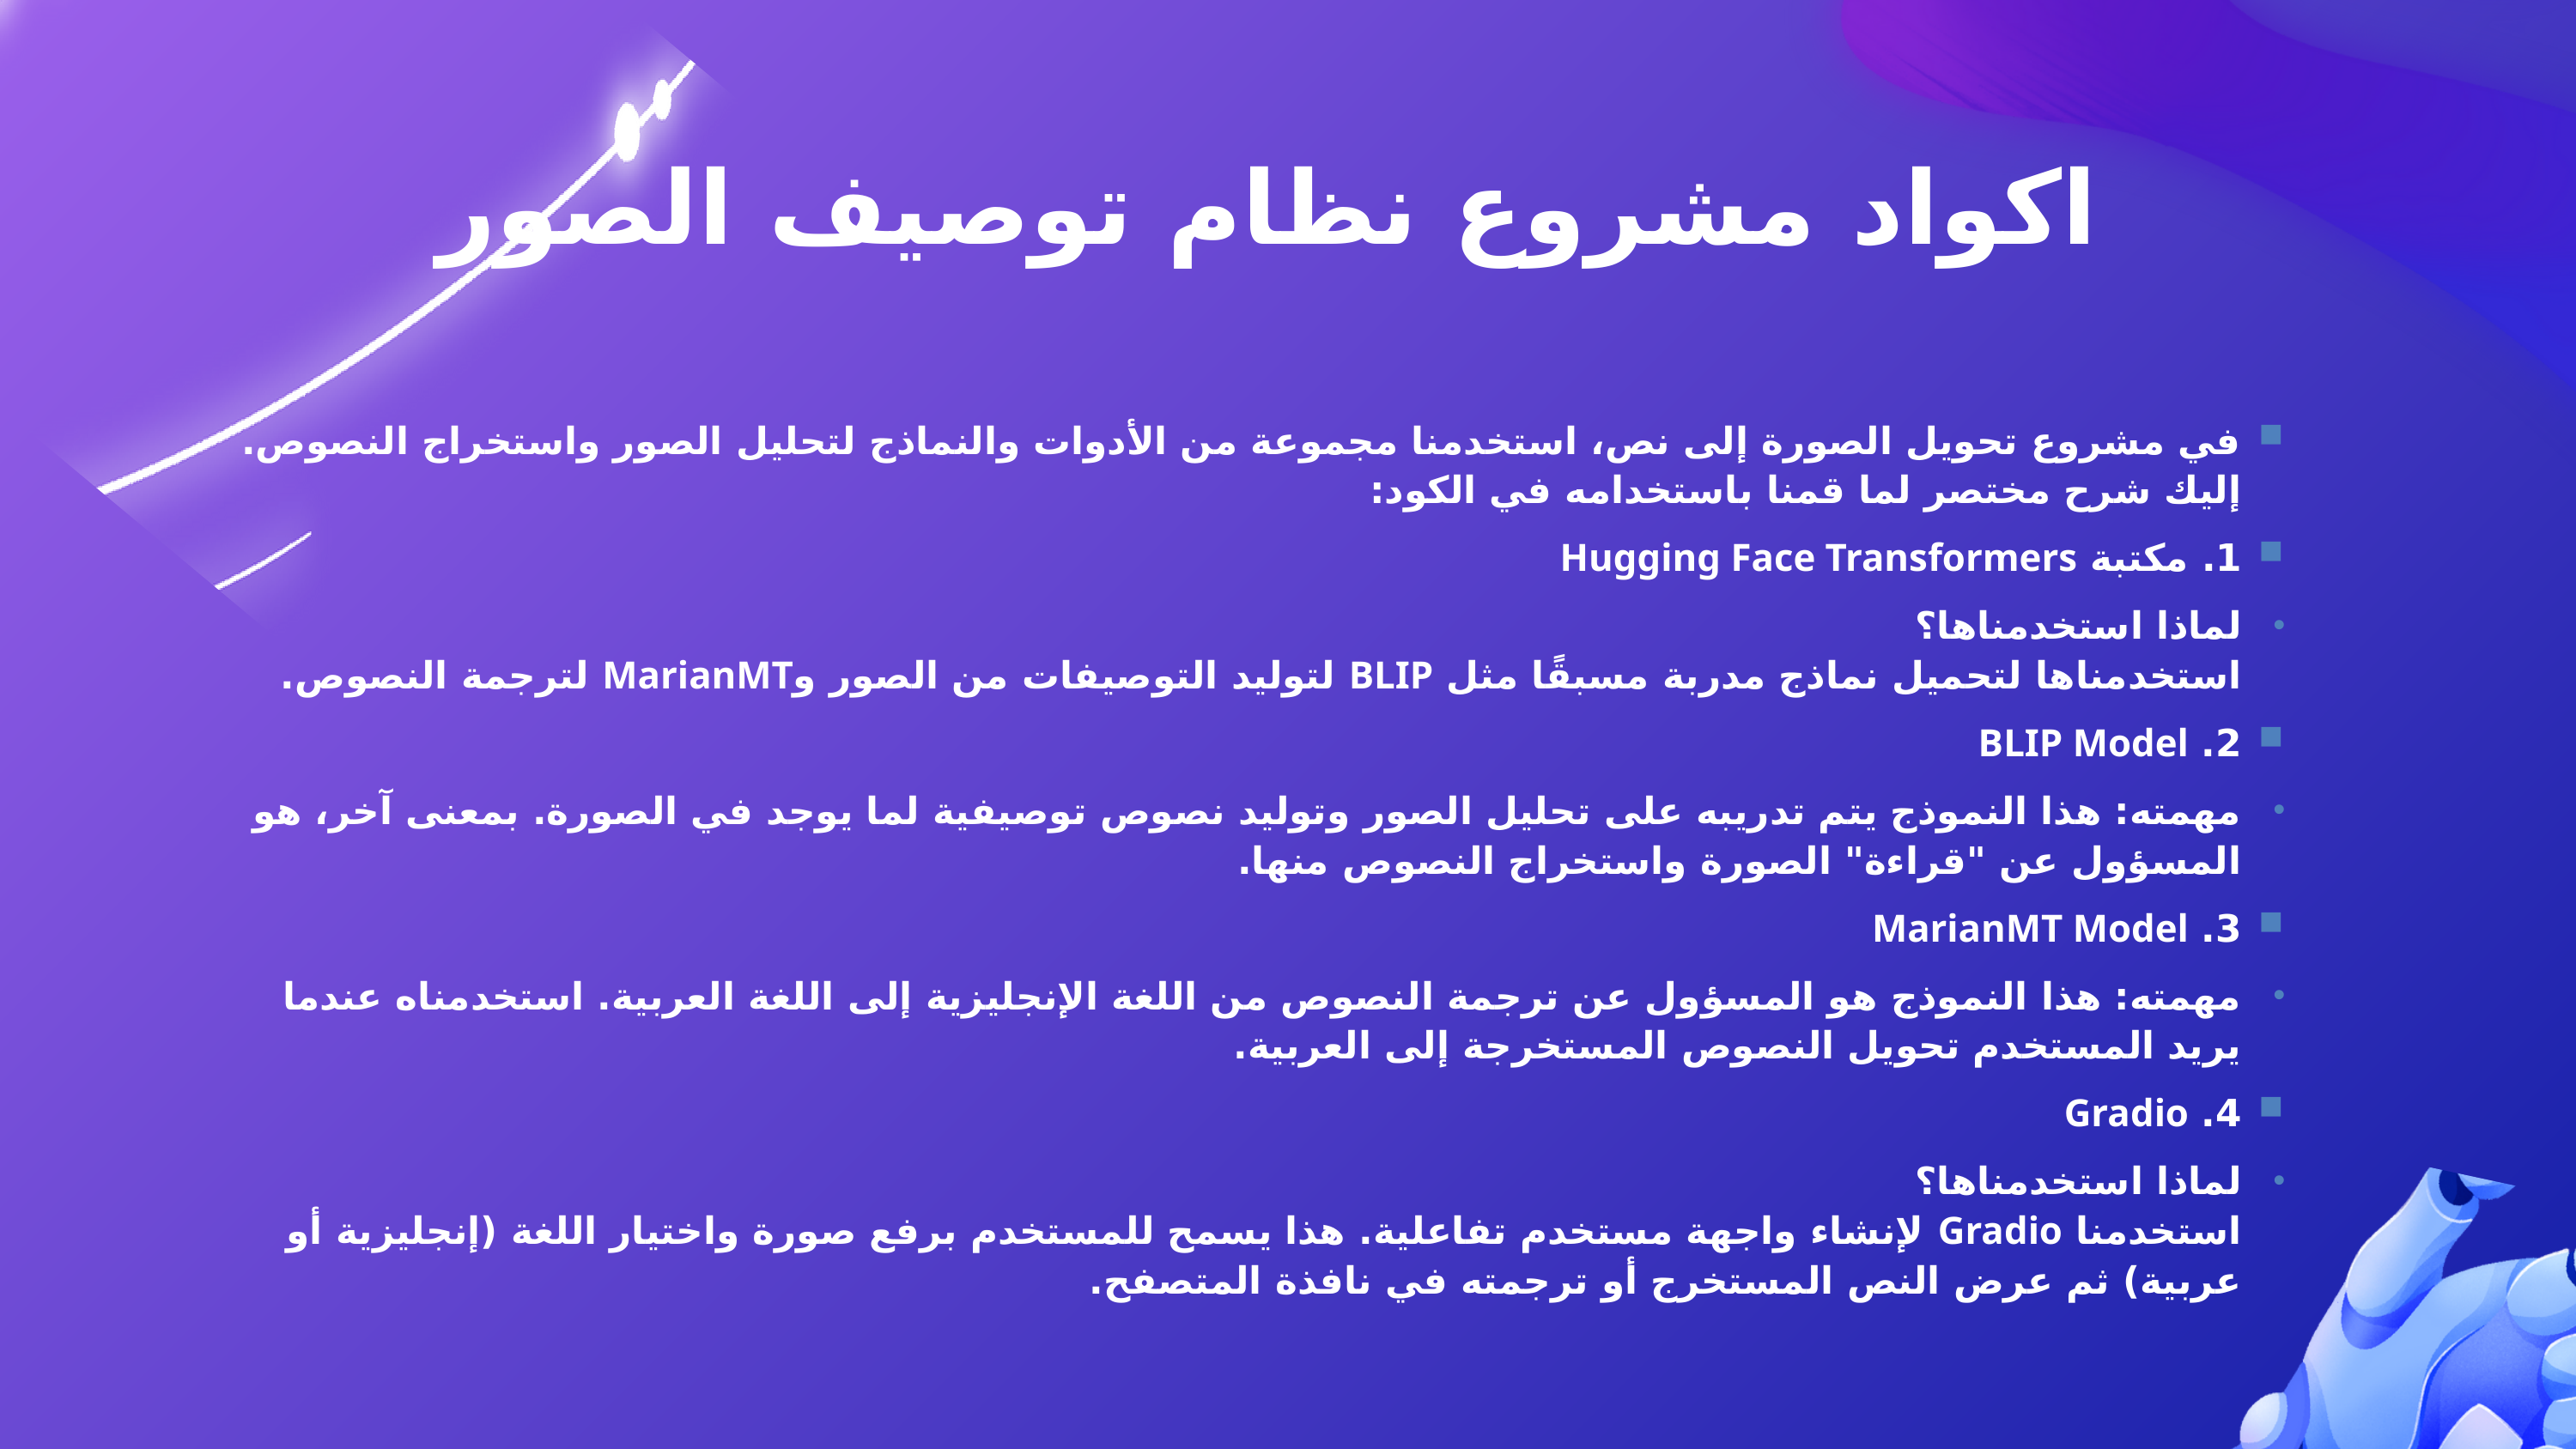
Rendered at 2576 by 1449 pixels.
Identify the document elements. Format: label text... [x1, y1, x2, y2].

text_box اكواد مشروع نظام توصيف الصور [375, 136, 2125, 339]
text_box في مشروع تحويل الصورة إلى نص، استخدمنا مجموعة من الأدوات والنماذج لتحليل الصور واستخراج النصوص. إليك شرح مختصر لما قمنا باستخدامه في الكود: 1. مكتبة Hugging Face Transformers لماذا استخدمناها؟ استخدمناها لتحميل نماذج مدربة مسبقًا مثل BLIP لتوليد التوصيفات من الصور وMarianMT لترجمة النصوص. 2. BLIP Model مهمته: هذا النموذج يتم تدريبه على تحليل الصور وتوليد نصوص توصيفية لما يوجد في الصورة. بمعنى آخر، هو المسؤول عن "قراءة" الصورة واستخراج النصوص منها. 3. MarianMT Model مهمته: هذا النموذج هو المسؤول عن ترجمة النصوص من اللغة الإنجليزية إلى اللغة العربية. استخدمناه عندما يريد المستخدم تحويل النصوص المستخرجة إلى العربية. 4. Gradio لماذا استخدمناها؟ استخدمنا Gradio لإنشاء واجهة مستخدم تفاعلية. هذا يسمح للمستخدم برفع صورة واختيار اللغة (إنجليزية أو عربية) ثم عرض النص المستخرج أو ترجمته في نافذة المتصفح. [202, 405, 2298, 484]
text_box [1593, 0, 2576, 630]
text_box [0, 0, 781, 732]
text_box [2142, 1120, 2576, 1449]
